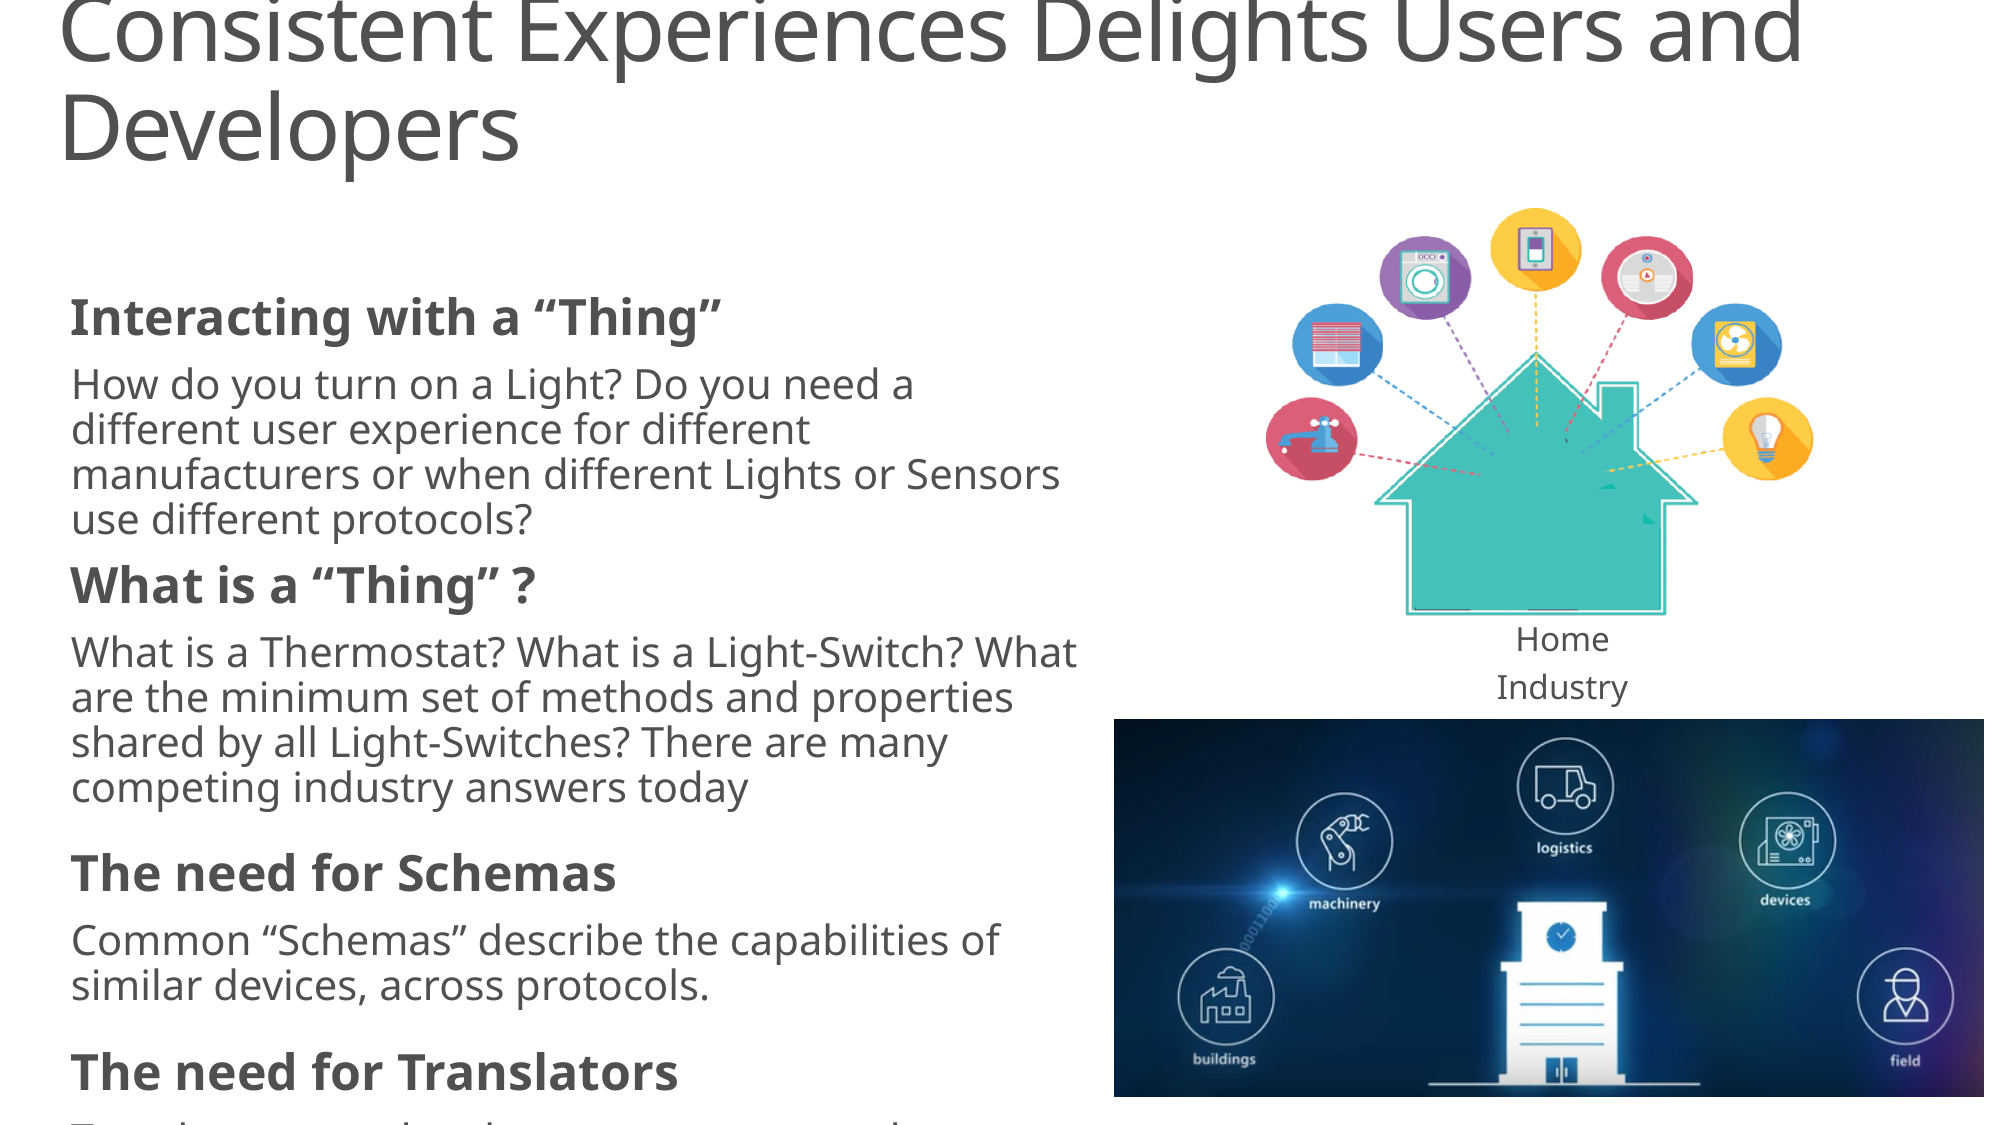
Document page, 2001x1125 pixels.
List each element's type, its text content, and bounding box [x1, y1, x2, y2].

text_box Home Industry [1466, 674, 1659, 719]
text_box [1266, 208, 1832, 674]
text_box Interacting with a “Thing” How do you turn on a Light? Do you need a different user experience for different manufacturers or when different Lights or Sensors use different protocols? What is a “Thing” ? What is a Thermostat? What is a Light-Switch? What are the minimum set of methods and properties shared by all Light-Switches? There are many competing industry answers today The need for Schemas Common “Schemas” describe the capabilities of similar devices, across protocols. The need for Translators Translators translate between common schemas and capabilities of actual Things [40, 267, 1126, 1125]
picture [1114, 719, 1984, 1097]
text_box Consistent Experiences Delights Users and Developers [42, 0, 2000, 164]
